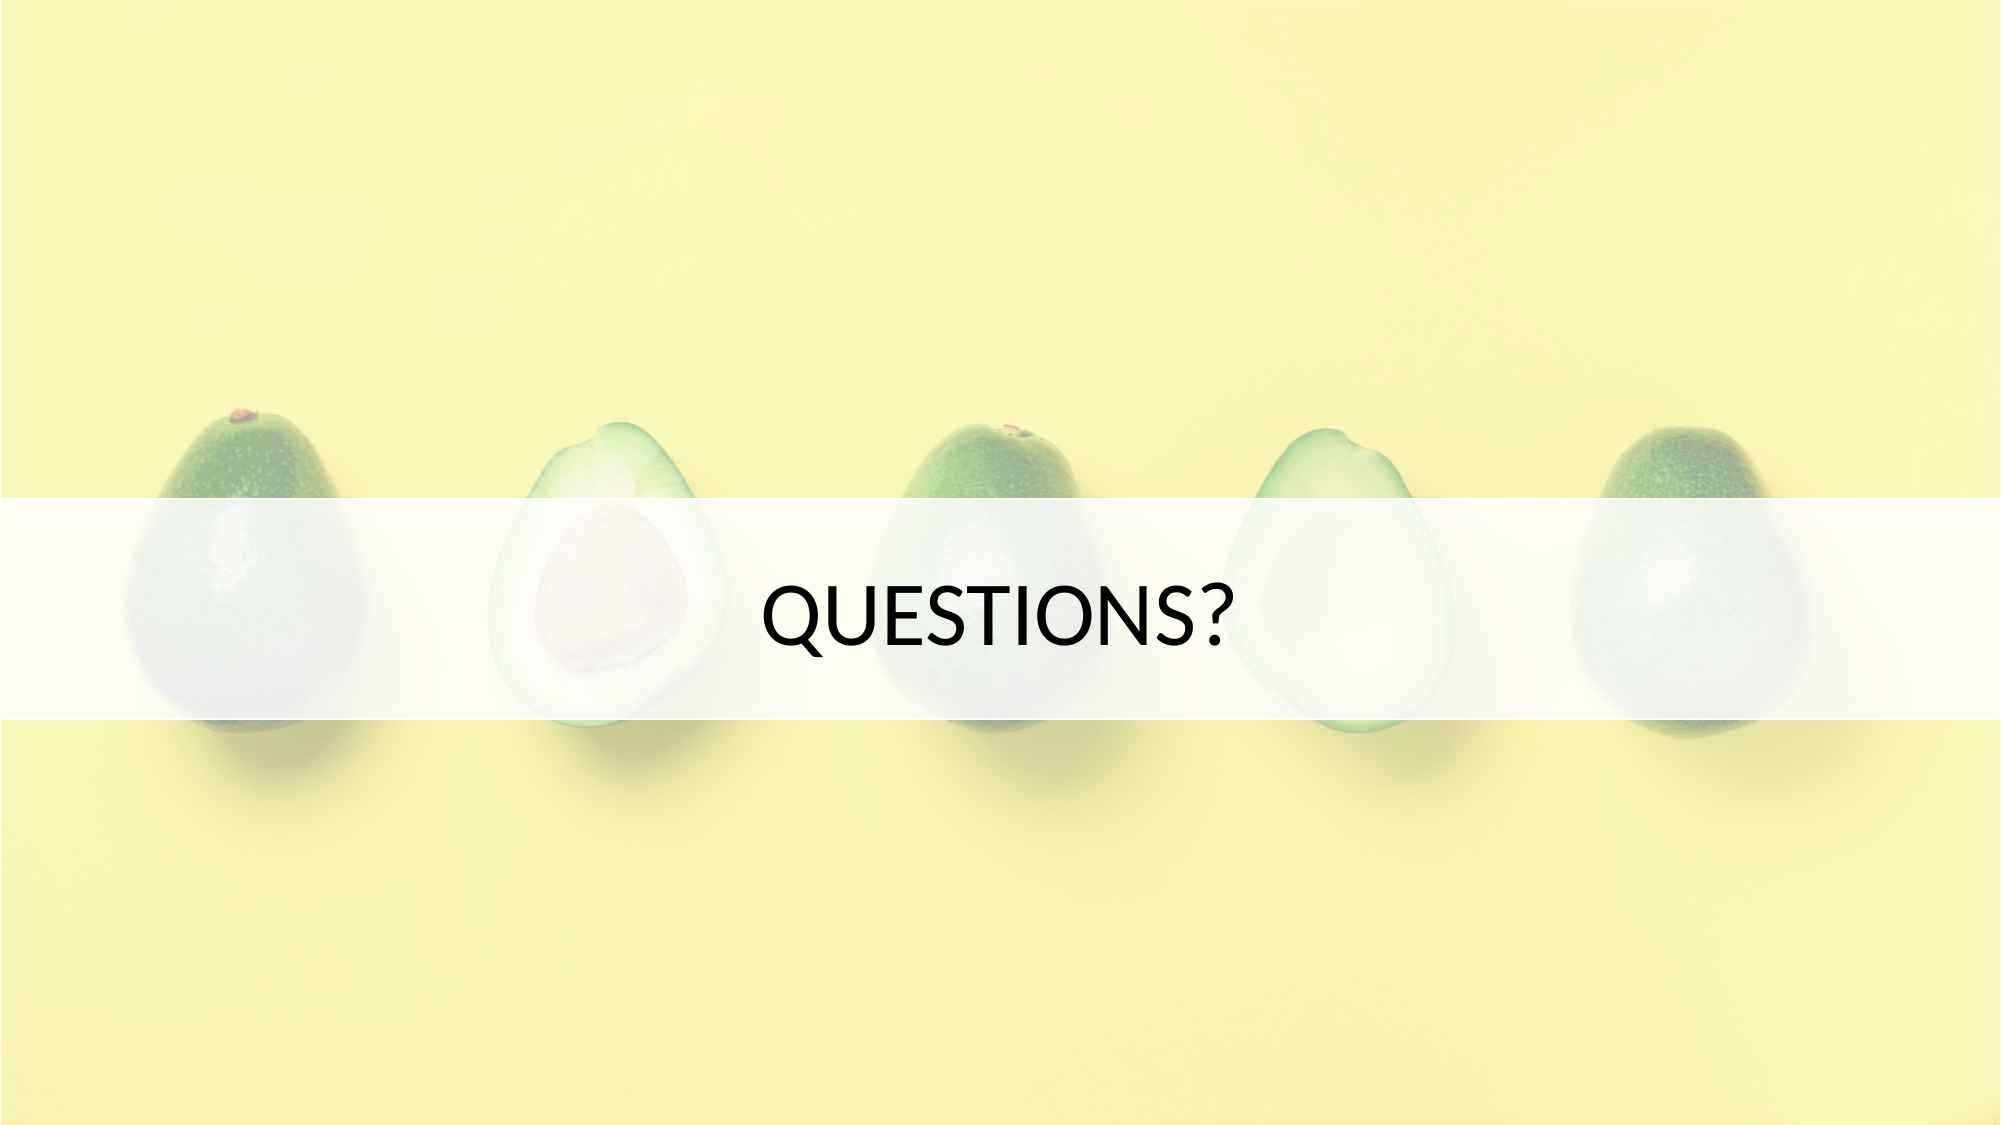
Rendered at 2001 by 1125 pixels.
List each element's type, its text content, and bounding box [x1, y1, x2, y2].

text_box QUESTIONS? [0, 498, 2000, 720]
